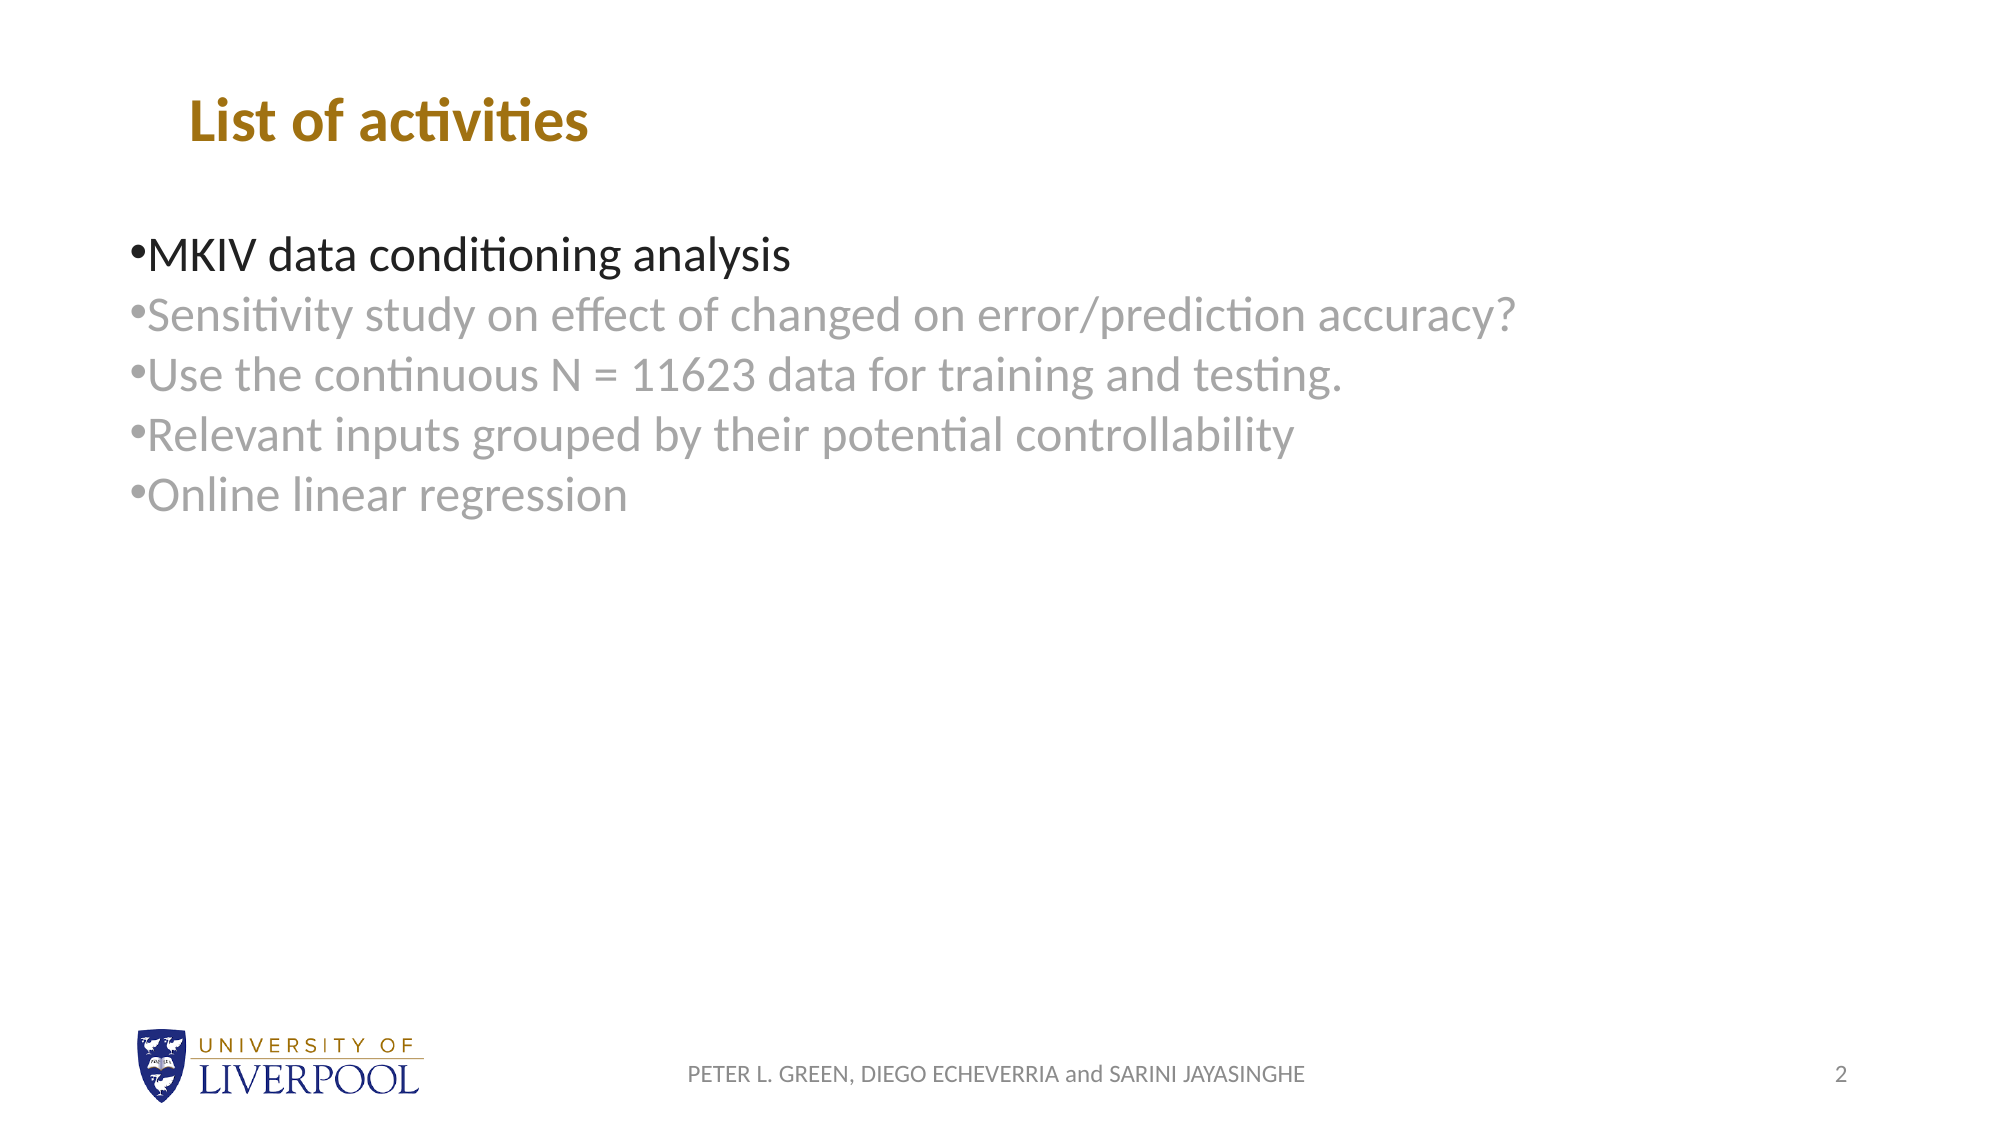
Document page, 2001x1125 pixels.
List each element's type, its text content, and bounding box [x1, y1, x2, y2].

footer PETER L. GREEN, DIEGO ECHEVERRIA and SARINI JAYASINGHE [662, 1042, 1338, 1103]
text_box List of activities [174, 71, 1167, 162]
picture [137, 1029, 424, 1103]
text_box MKIV data conditioning analysis Sensitivity study on effect of changed on error/prediction accuracy? Use the continuous N = 11623 data for training and testing. Relevant inputs grouped by their potential controllability Online linear regression [114, 214, 1857, 644]
slide_number 2 [1412, 1042, 1863, 1103]
